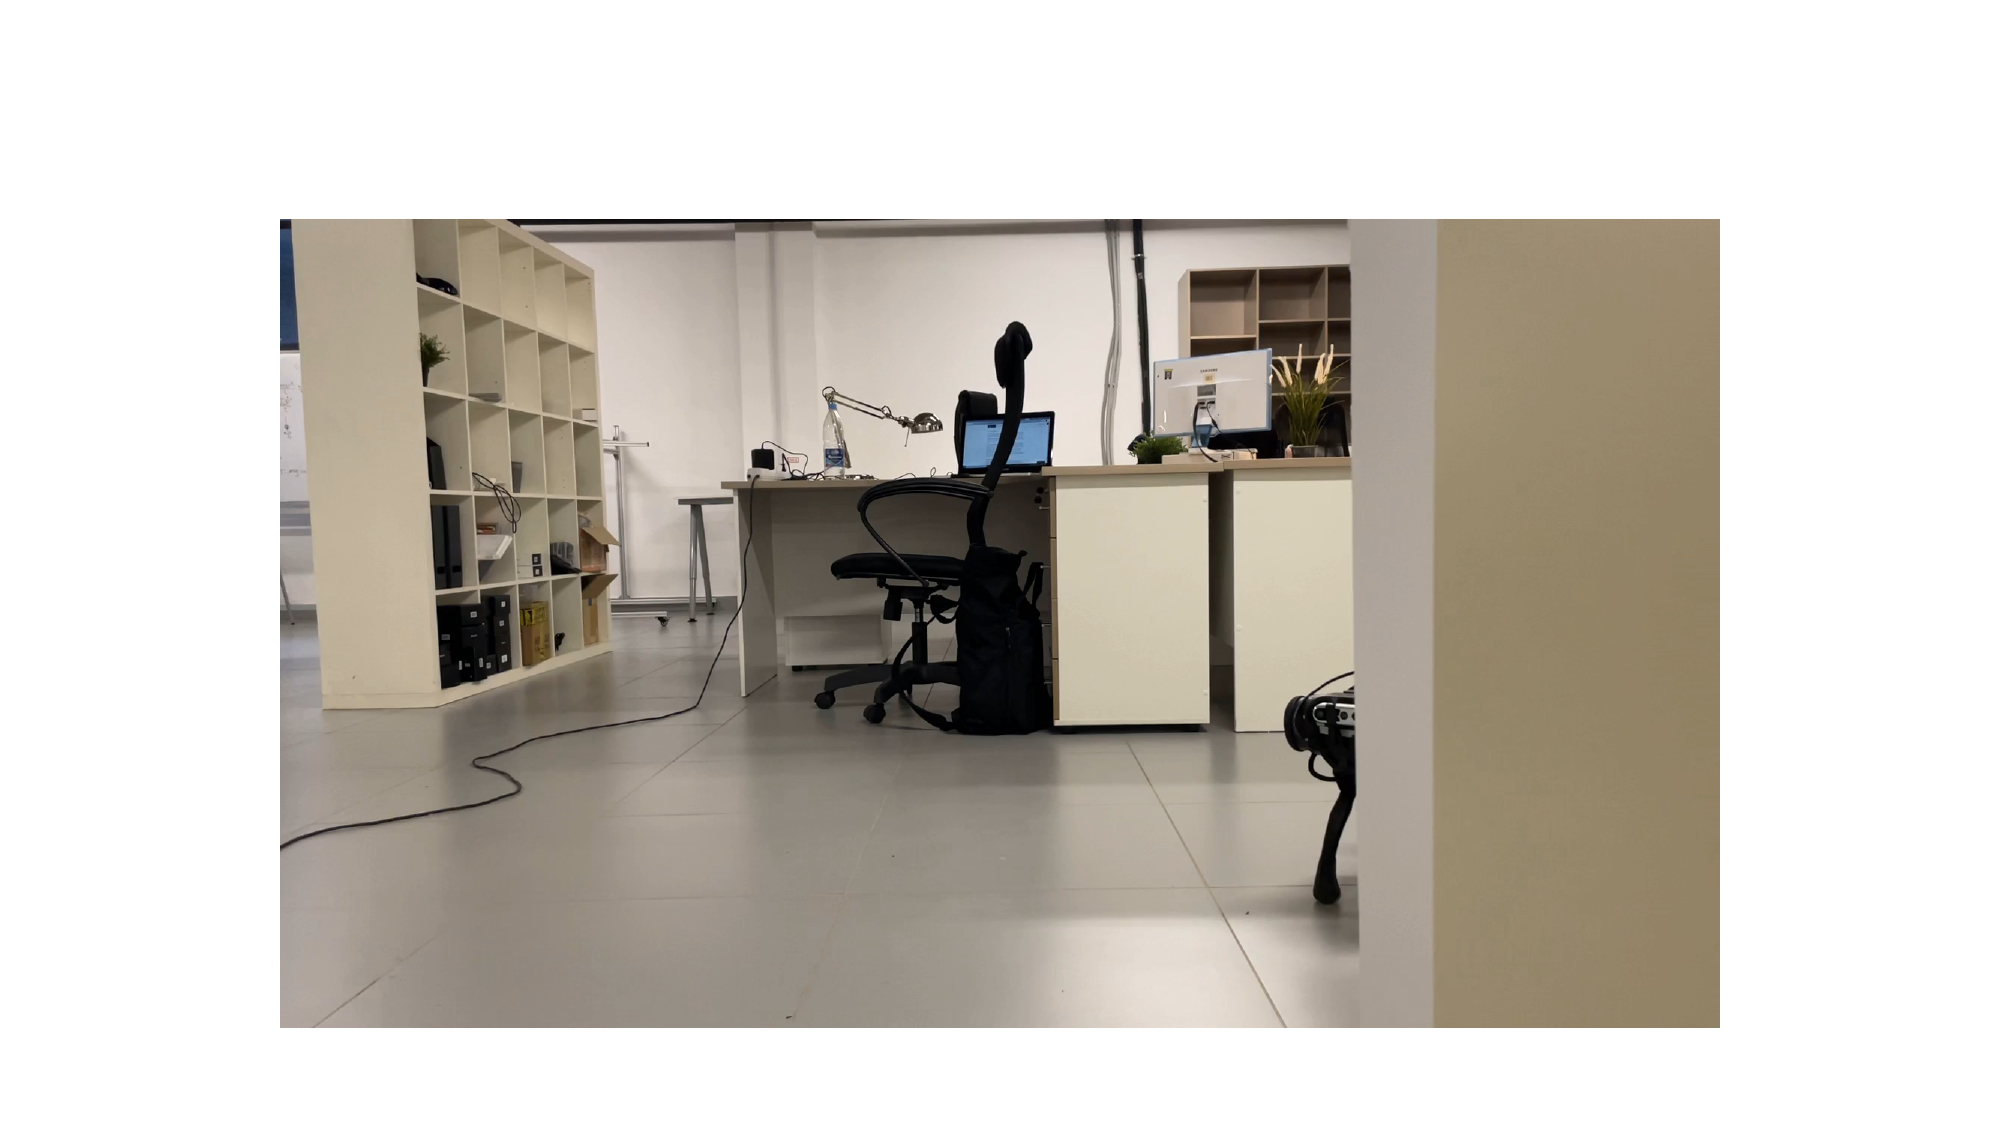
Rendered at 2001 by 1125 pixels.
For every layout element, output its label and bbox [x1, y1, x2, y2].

list [279, 218, 1720, 1029]
